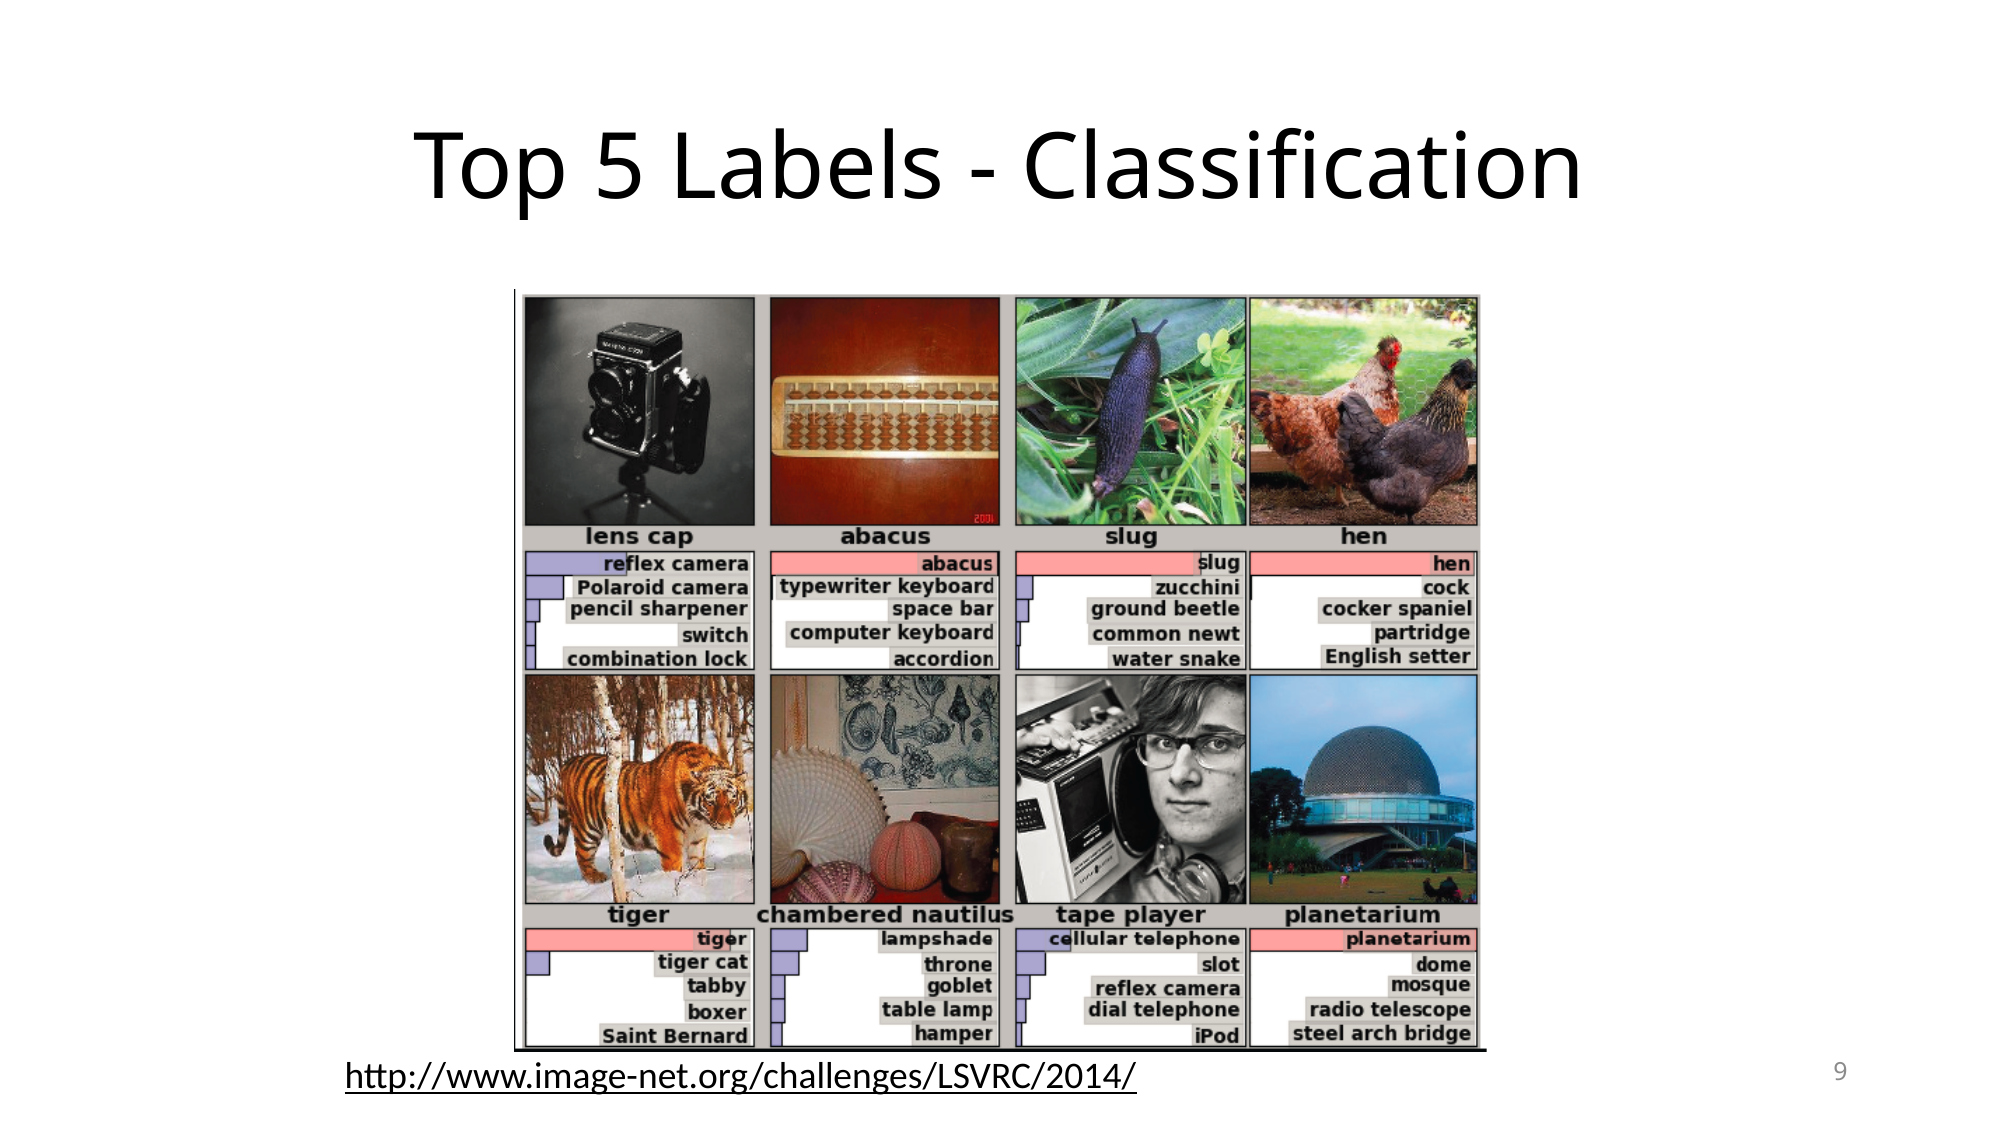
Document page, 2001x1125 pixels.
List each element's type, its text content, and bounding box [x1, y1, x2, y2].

text_box http://www.image-net.org/challenges/LSVRC/2014/ [329, 1044, 1711, 1104]
picture [514, 289, 1487, 1052]
title Top 5 Labels - Classification [137, 59, 1863, 278]
slide_number 9 [1412, 1042, 1863, 1103]
